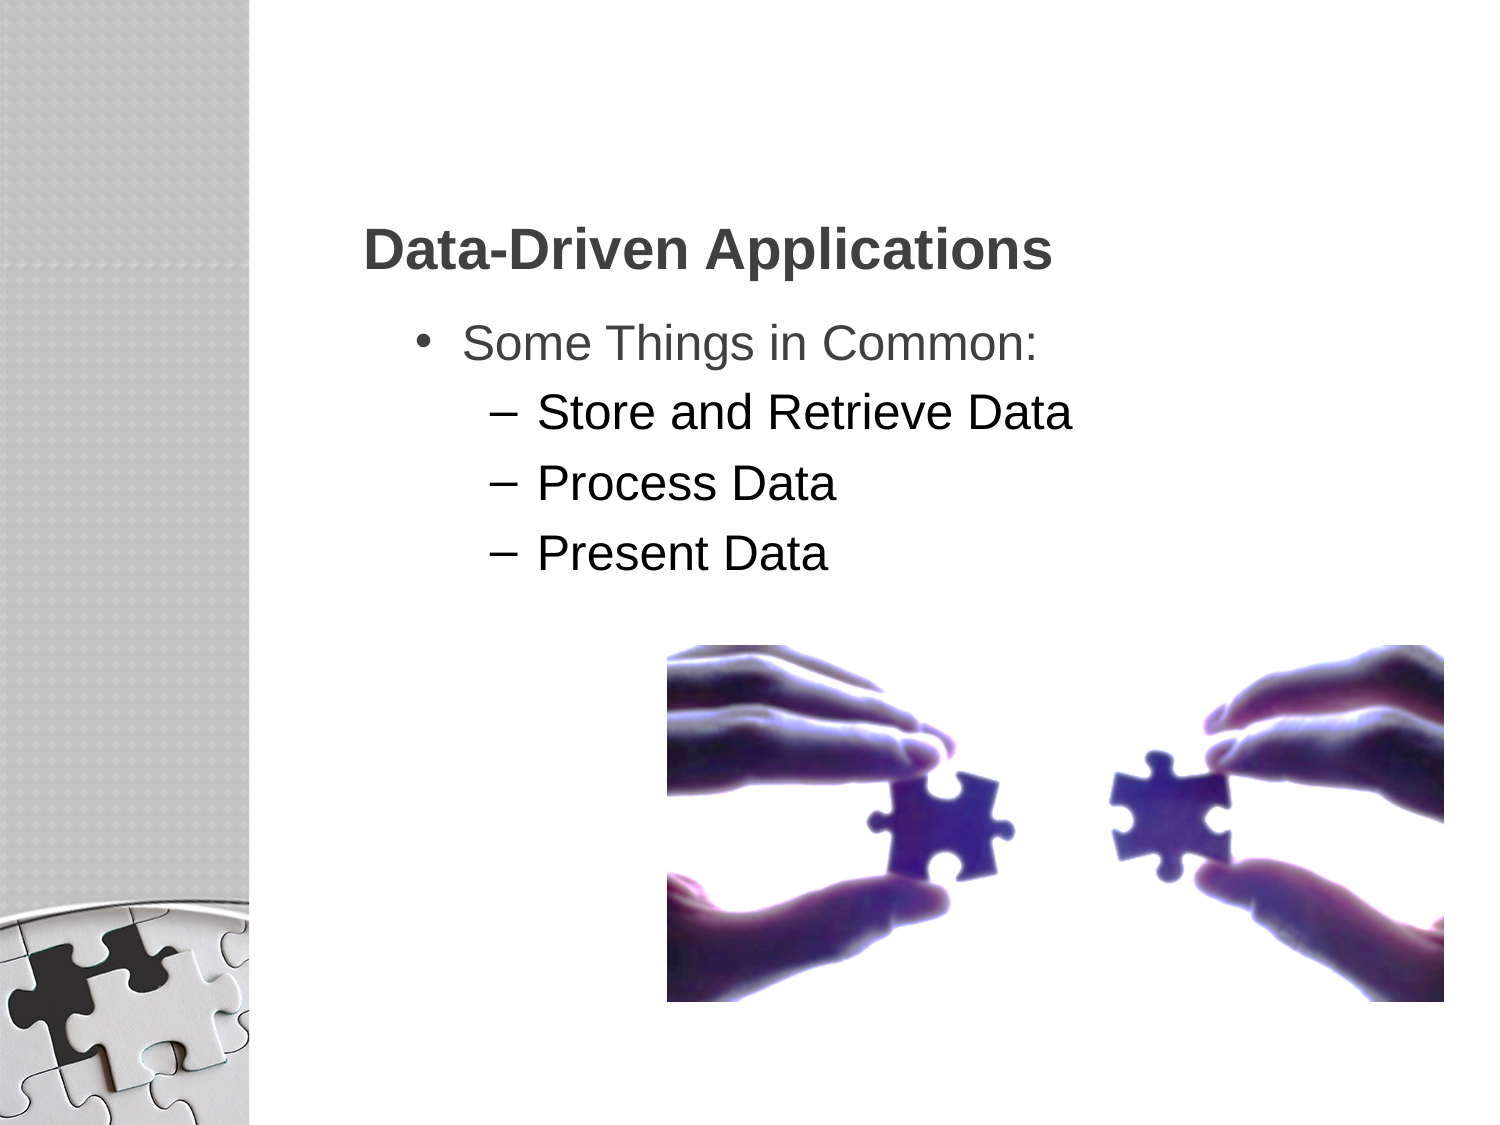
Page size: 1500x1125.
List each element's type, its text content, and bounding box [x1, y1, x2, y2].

list Some Things in Common: Store and Retrieve Data Process Data Present Data [350, 302, 1427, 984]
list Data-Driven Applications [348, 208, 1425, 284]
picture [0, 0, 1500, 1125]
